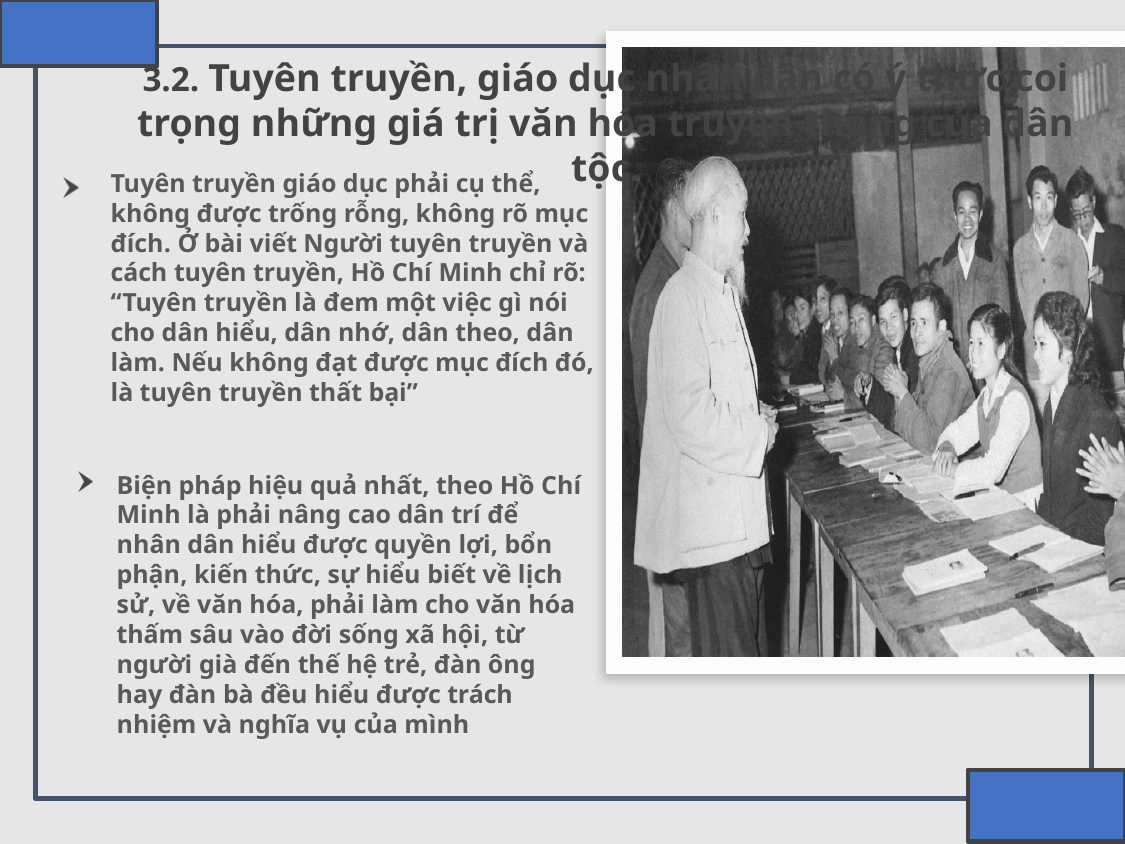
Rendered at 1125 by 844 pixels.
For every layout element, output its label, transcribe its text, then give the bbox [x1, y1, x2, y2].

text_box [966, 768, 1125, 844]
text_box [0, 0, 159, 68]
text_box 3.2. Tuyên truyền, giáo dục nhân dân có ý thức coi trọng những giá trị văn hóa truyền thống của dân tộc. [116, 42, 1096, 155]
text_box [78, 471, 600, 754]
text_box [63, 177, 617, 422]
picture [622, 46, 1125, 658]
